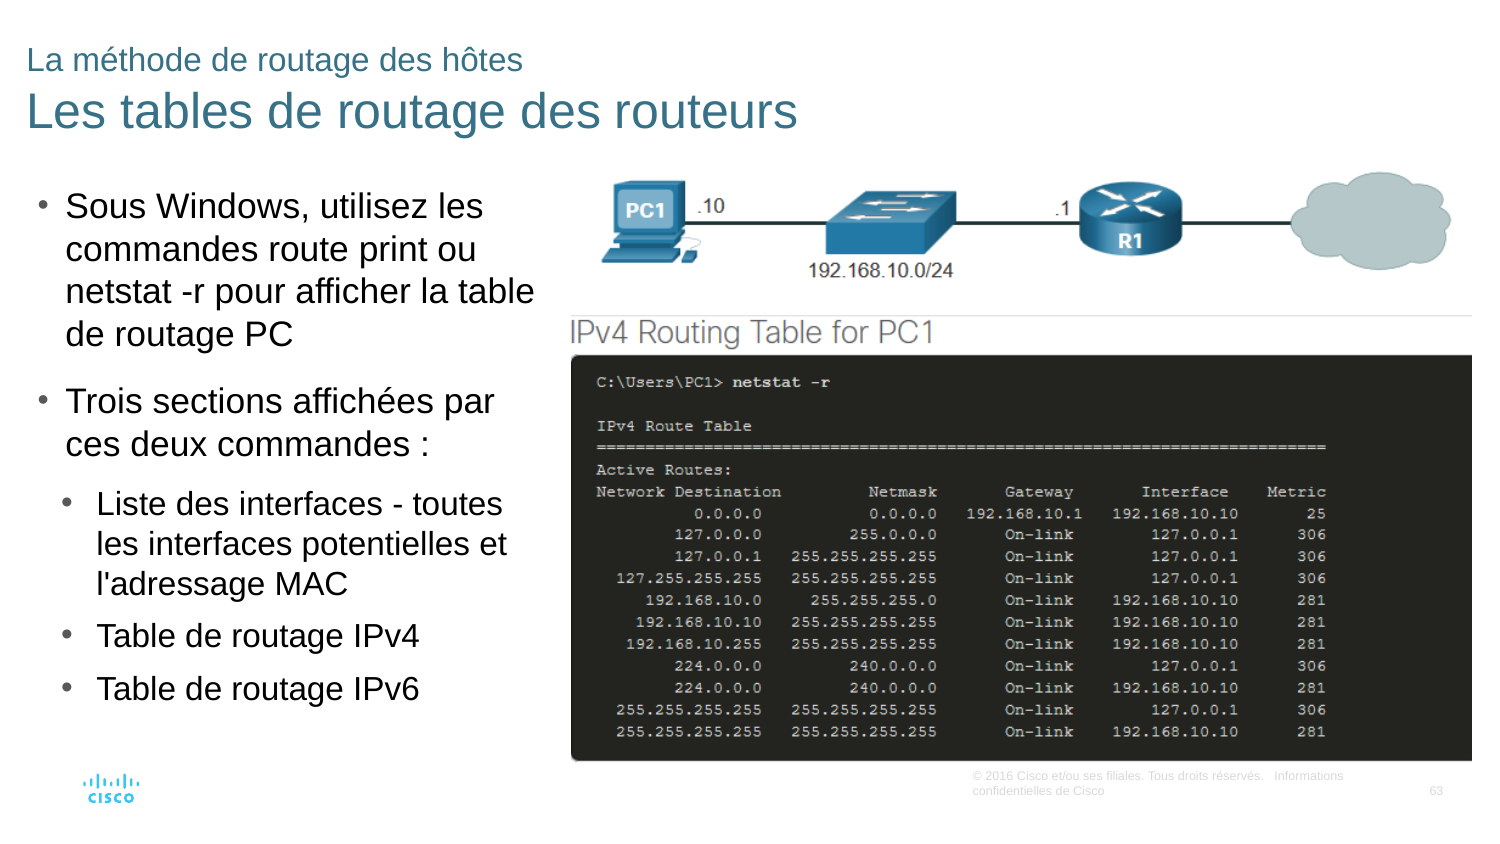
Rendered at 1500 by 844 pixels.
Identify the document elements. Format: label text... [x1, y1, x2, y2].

picture [571, 152, 1472, 767]
list Sous Windows, utilisez les commandes route print ou netstat -r pour afficher la table de routage PC Trois sections affichées par ces deux commandes : Liste des interfaces - toutes les interfaces potentielles et l'adressage MAC Table de routage IPv4 Table de routage IPv6 [22, 175, 559, 799]
title La méthode de routage des hôtes Les tables de routage des routeurs [11, 26, 1500, 151]
